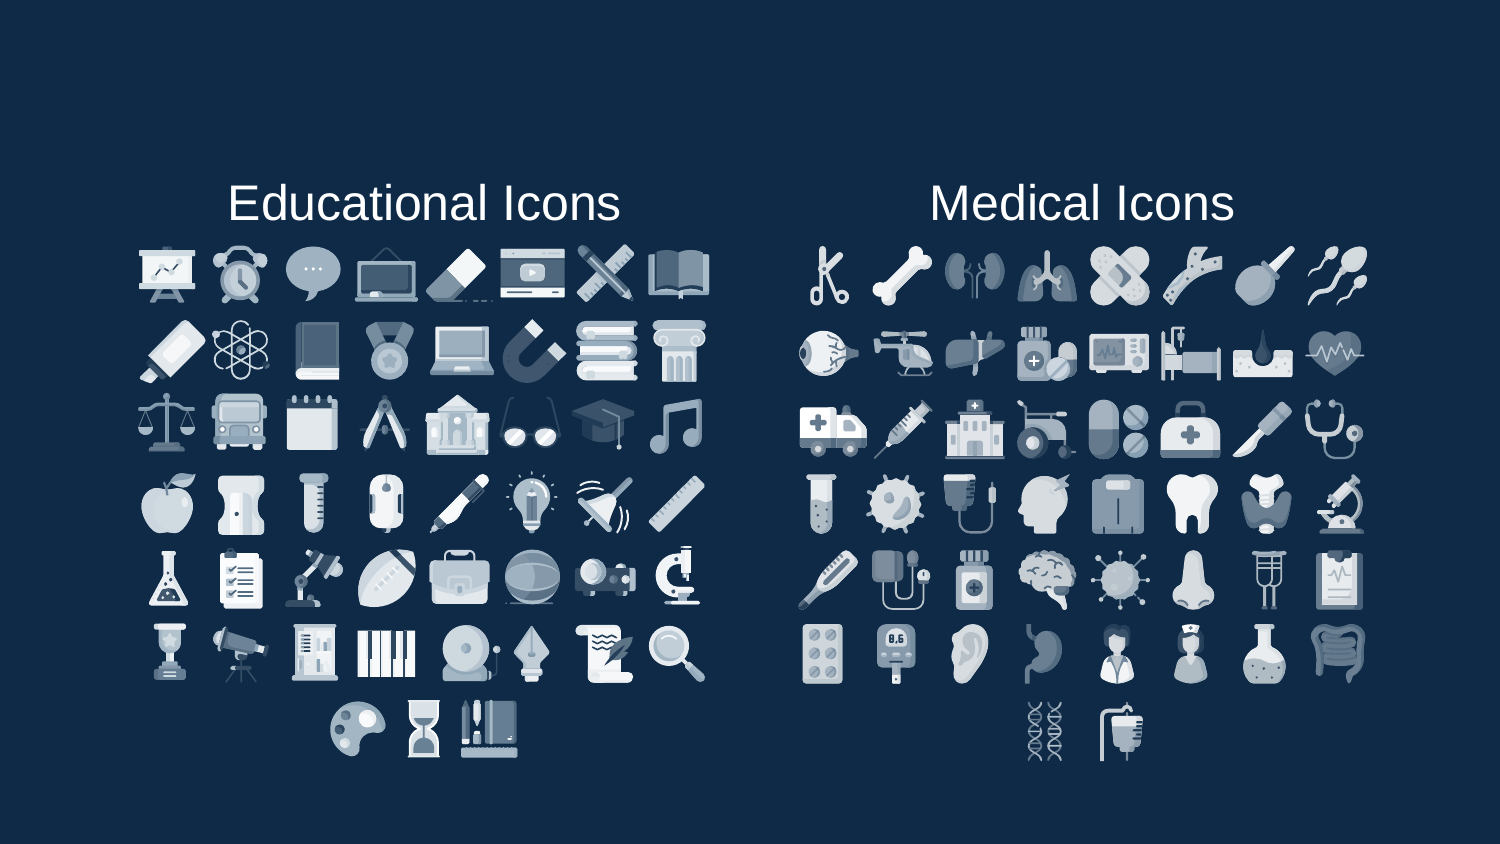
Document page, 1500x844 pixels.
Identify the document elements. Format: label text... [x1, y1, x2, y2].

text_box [430, 326, 494, 376]
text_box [872, 399, 933, 460]
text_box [652, 319, 707, 382]
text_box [1304, 330, 1366, 376]
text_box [291, 623, 339, 681]
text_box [1088, 399, 1151, 460]
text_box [571, 398, 635, 446]
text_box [864, 473, 927, 534]
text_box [440, 624, 501, 682]
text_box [1233, 329, 1293, 378]
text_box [1241, 473, 1292, 534]
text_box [425, 248, 494, 303]
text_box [1091, 474, 1145, 534]
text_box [284, 549, 345, 608]
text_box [357, 630, 416, 678]
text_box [1232, 401, 1293, 458]
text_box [153, 623, 187, 680]
title Educational Icons [139, 155, 711, 235]
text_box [429, 549, 490, 605]
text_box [646, 625, 706, 683]
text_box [138, 246, 196, 303]
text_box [1238, 623, 1288, 684]
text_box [1304, 399, 1365, 460]
title Medical Icons [797, 155, 1369, 235]
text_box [425, 394, 490, 455]
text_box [1099, 623, 1135, 684]
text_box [513, 625, 550, 682]
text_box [1017, 249, 1078, 302]
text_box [576, 243, 635, 303]
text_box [945, 330, 1008, 377]
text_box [354, 246, 418, 302]
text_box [871, 550, 933, 611]
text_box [219, 547, 263, 609]
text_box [141, 473, 196, 534]
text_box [648, 249, 710, 300]
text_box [944, 252, 1005, 300]
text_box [575, 320, 638, 381]
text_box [323, 701, 387, 757]
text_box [406, 699, 441, 758]
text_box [648, 475, 706, 533]
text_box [869, 245, 933, 306]
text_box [359, 394, 411, 452]
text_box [500, 318, 567, 384]
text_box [947, 623, 991, 684]
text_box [802, 623, 843, 684]
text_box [211, 393, 268, 450]
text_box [655, 545, 701, 605]
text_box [499, 396, 562, 449]
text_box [1099, 701, 1144, 762]
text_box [1024, 623, 1064, 684]
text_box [806, 474, 837, 534]
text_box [428, 473, 490, 534]
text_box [575, 476, 635, 534]
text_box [1017, 473, 1071, 534]
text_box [796, 550, 859, 610]
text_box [460, 699, 518, 758]
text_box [147, 550, 190, 606]
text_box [1162, 246, 1223, 306]
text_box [364, 321, 415, 380]
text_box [505, 470, 559, 534]
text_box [1309, 623, 1366, 684]
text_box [1316, 474, 1365, 534]
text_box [574, 558, 636, 597]
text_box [798, 330, 859, 377]
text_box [211, 245, 269, 304]
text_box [1015, 399, 1078, 459]
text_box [1160, 400, 1221, 459]
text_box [1166, 474, 1223, 534]
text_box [299, 473, 329, 533]
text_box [217, 475, 265, 536]
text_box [1089, 333, 1150, 374]
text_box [369, 474, 404, 534]
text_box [500, 248, 565, 298]
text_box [502, 549, 561, 605]
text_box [295, 321, 340, 380]
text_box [137, 392, 196, 452]
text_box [810, 245, 851, 306]
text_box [1017, 550, 1077, 611]
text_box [1251, 550, 1288, 610]
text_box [648, 398, 702, 455]
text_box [944, 399, 1005, 460]
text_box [355, 549, 417, 608]
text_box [1173, 623, 1208, 684]
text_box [799, 404, 867, 457]
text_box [873, 330, 934, 377]
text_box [1315, 550, 1363, 611]
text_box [1171, 550, 1215, 611]
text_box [212, 626, 270, 684]
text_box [1234, 245, 1296, 306]
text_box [876, 623, 916, 684]
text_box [943, 474, 997, 534]
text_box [1161, 326, 1221, 381]
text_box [286, 394, 338, 450]
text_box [955, 550, 993, 611]
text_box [575, 624, 634, 683]
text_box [1027, 701, 1063, 762]
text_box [1017, 325, 1078, 382]
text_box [139, 319, 207, 384]
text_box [210, 319, 271, 380]
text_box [1088, 245, 1152, 306]
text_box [1306, 245, 1370, 306]
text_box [285, 246, 341, 302]
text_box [1089, 550, 1151, 611]
